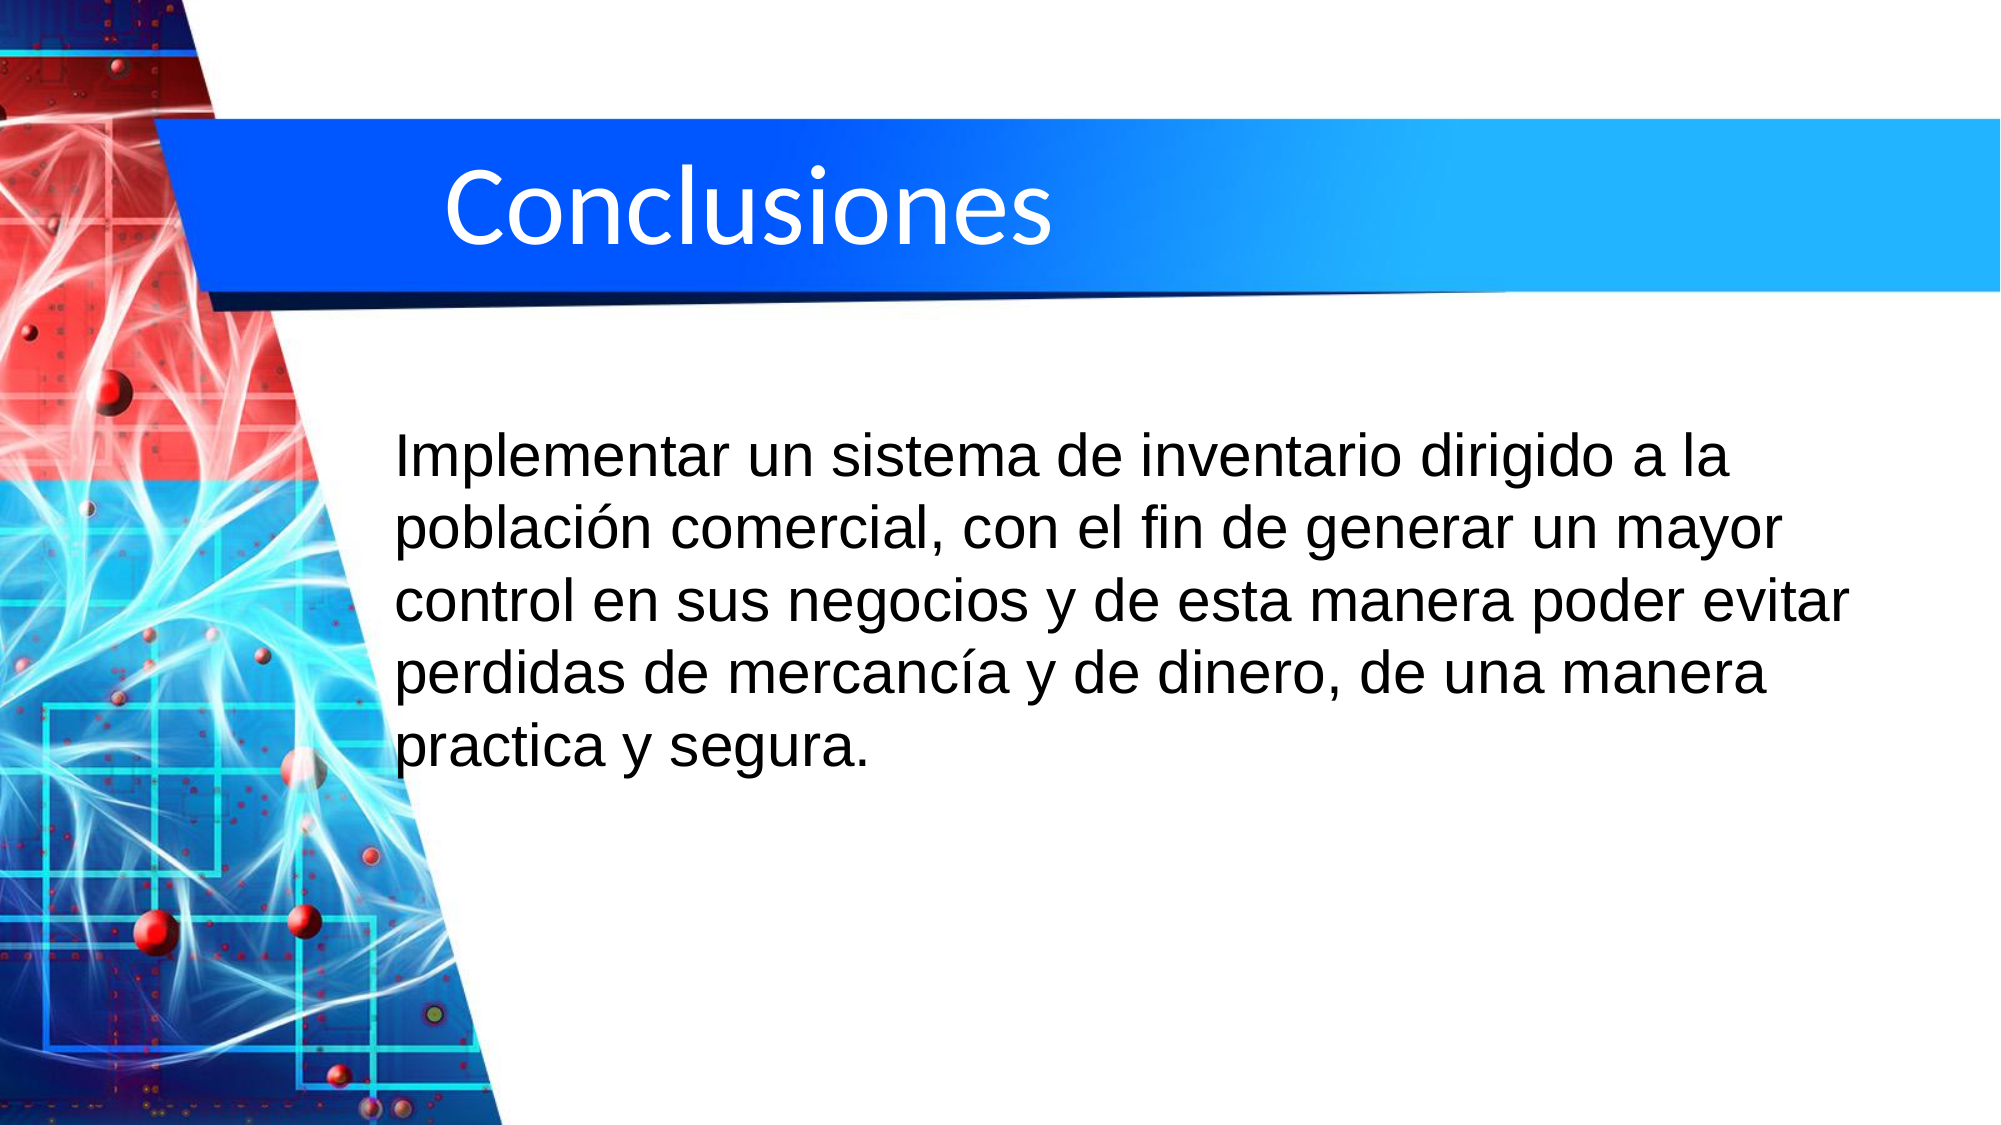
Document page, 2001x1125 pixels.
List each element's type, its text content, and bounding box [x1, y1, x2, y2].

text_box Implementar un sistema de inventario dirigido a la población comercial, con el fin de generar un mayor control en sus negocios y de esta manera poder evitar perdidas de mercancía y de dinero, de una manera practica y segura. [379, 408, 1928, 786]
title Conclusiones [429, 119, 1843, 278]
picture [0, 0, 2001, 1125]
